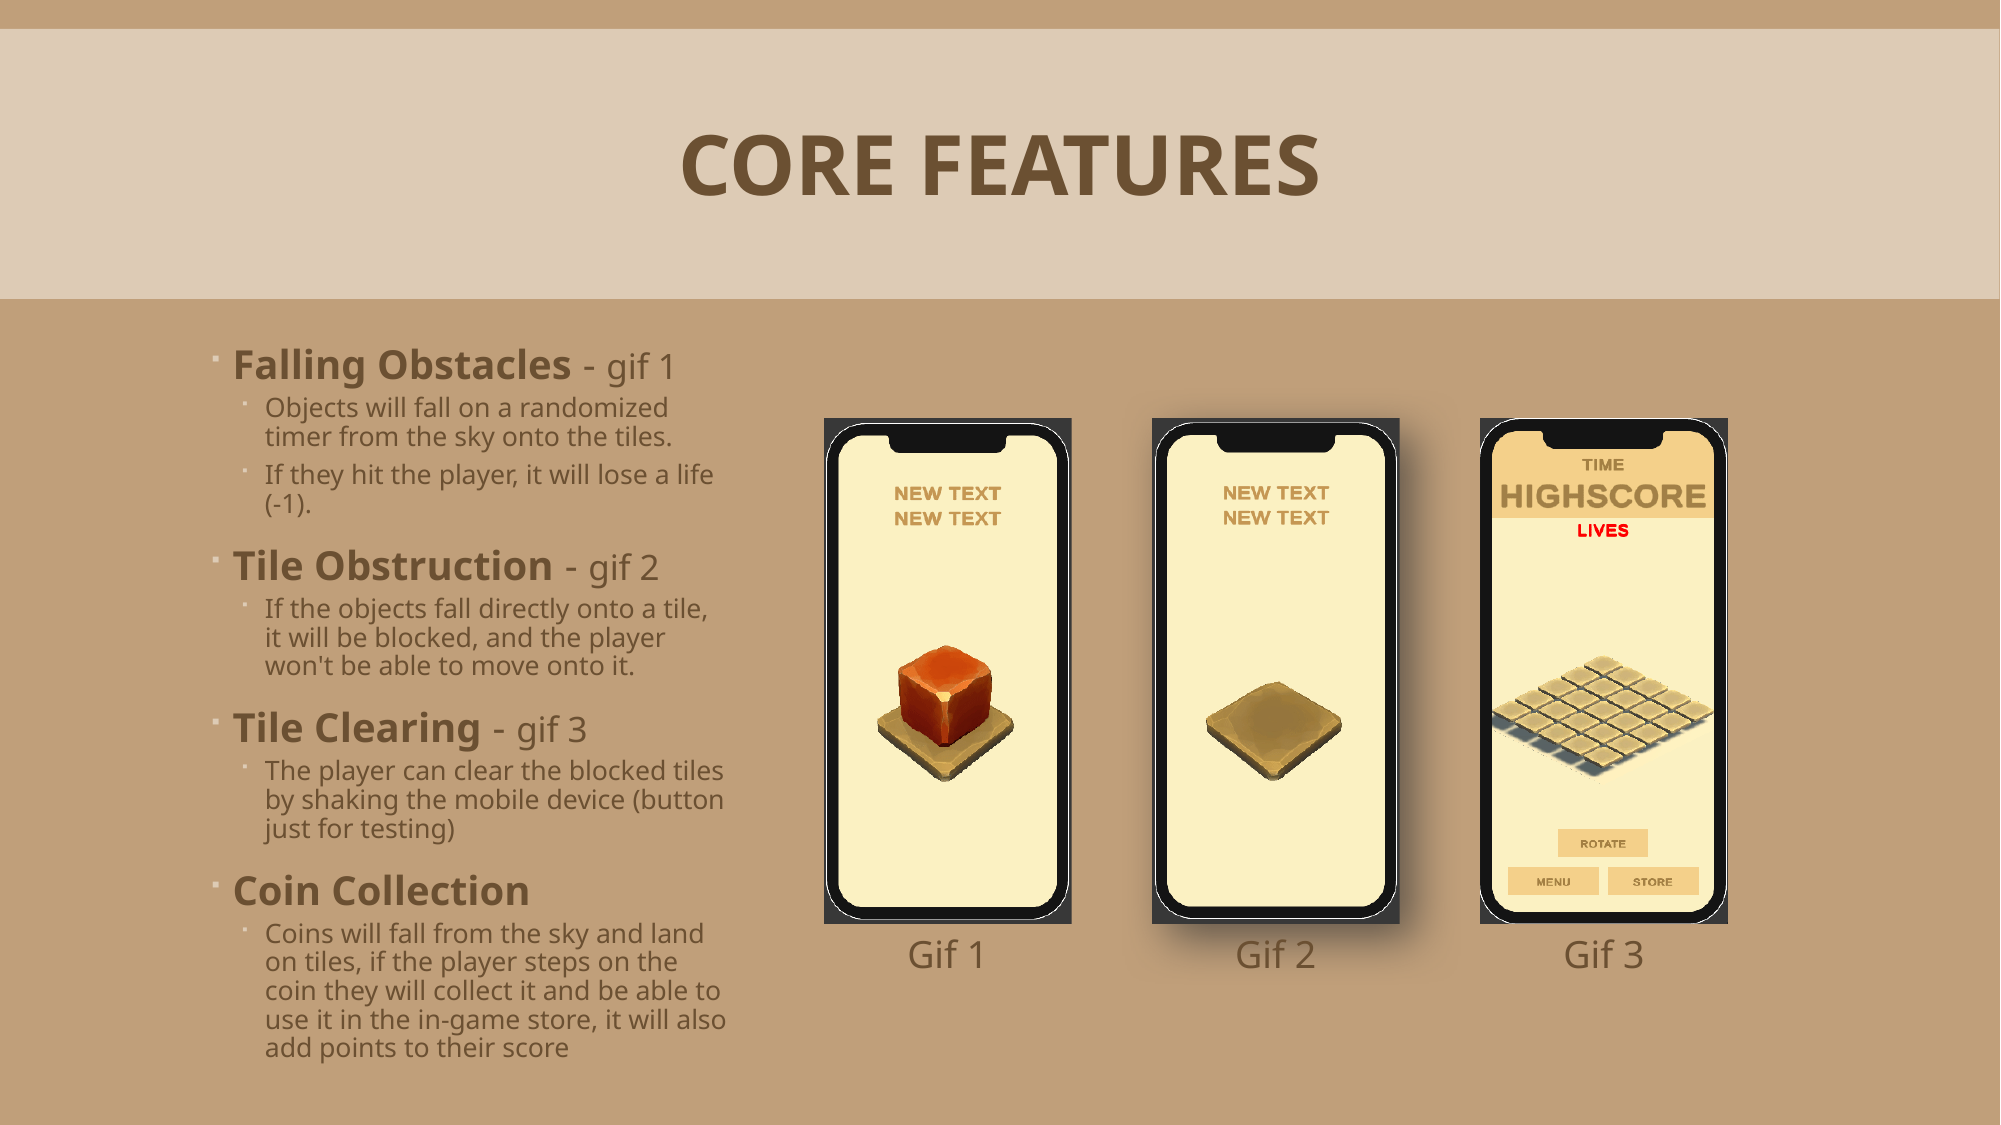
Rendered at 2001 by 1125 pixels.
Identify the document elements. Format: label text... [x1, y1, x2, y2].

picture [1479, 418, 1728, 924]
text_box Gif 2 [1152, 931, 1400, 984]
title Core Features [197, 46, 1803, 295]
text_box Gif 3 [1480, 932, 1728, 984]
text_box Gif 1 [824, 932, 1072, 984]
picture [823, 418, 1072, 924]
list Falling Obstacles - gif 1 Objects will fall on a randomized timer from the sky onto the tiles. If they hit the player, it will lose a life (-1). Tile Obstruction - gif 2 If the objects fall directly onto a tile, it will be blocked, and the player won't be able to move onto it. Tile Clearing - gif 3 The player can clear the blocked tiles by shaking the mobile device (button just for testing) Coin Collection Coins will fall from the sky and land on tiles, if the player steps on the coin they will collect it and be able to use it in the in-game store, it will also add points to their score [191, 329, 744, 1079]
picture [1151, 418, 1400, 924]
